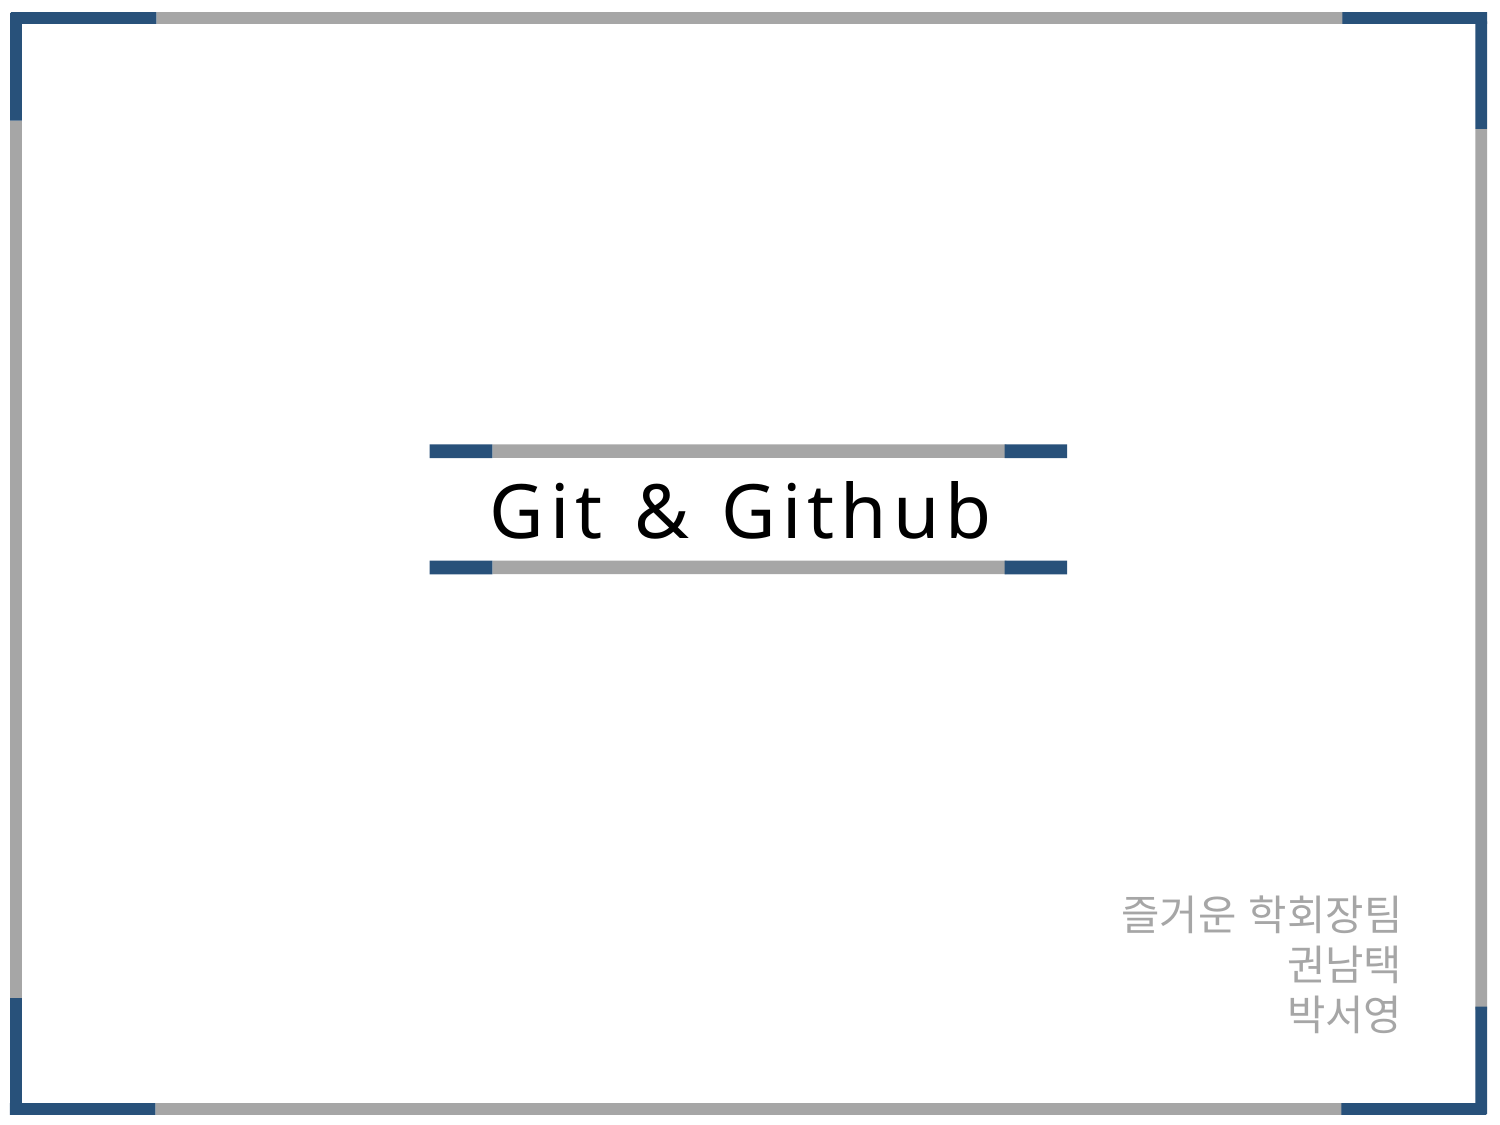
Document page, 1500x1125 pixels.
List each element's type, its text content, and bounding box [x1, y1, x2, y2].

text_box Git & Github [324, 456, 1158, 561]
text_box 즐거운 학회장팀 권남택 박서영 [897, 881, 1418, 1047]
